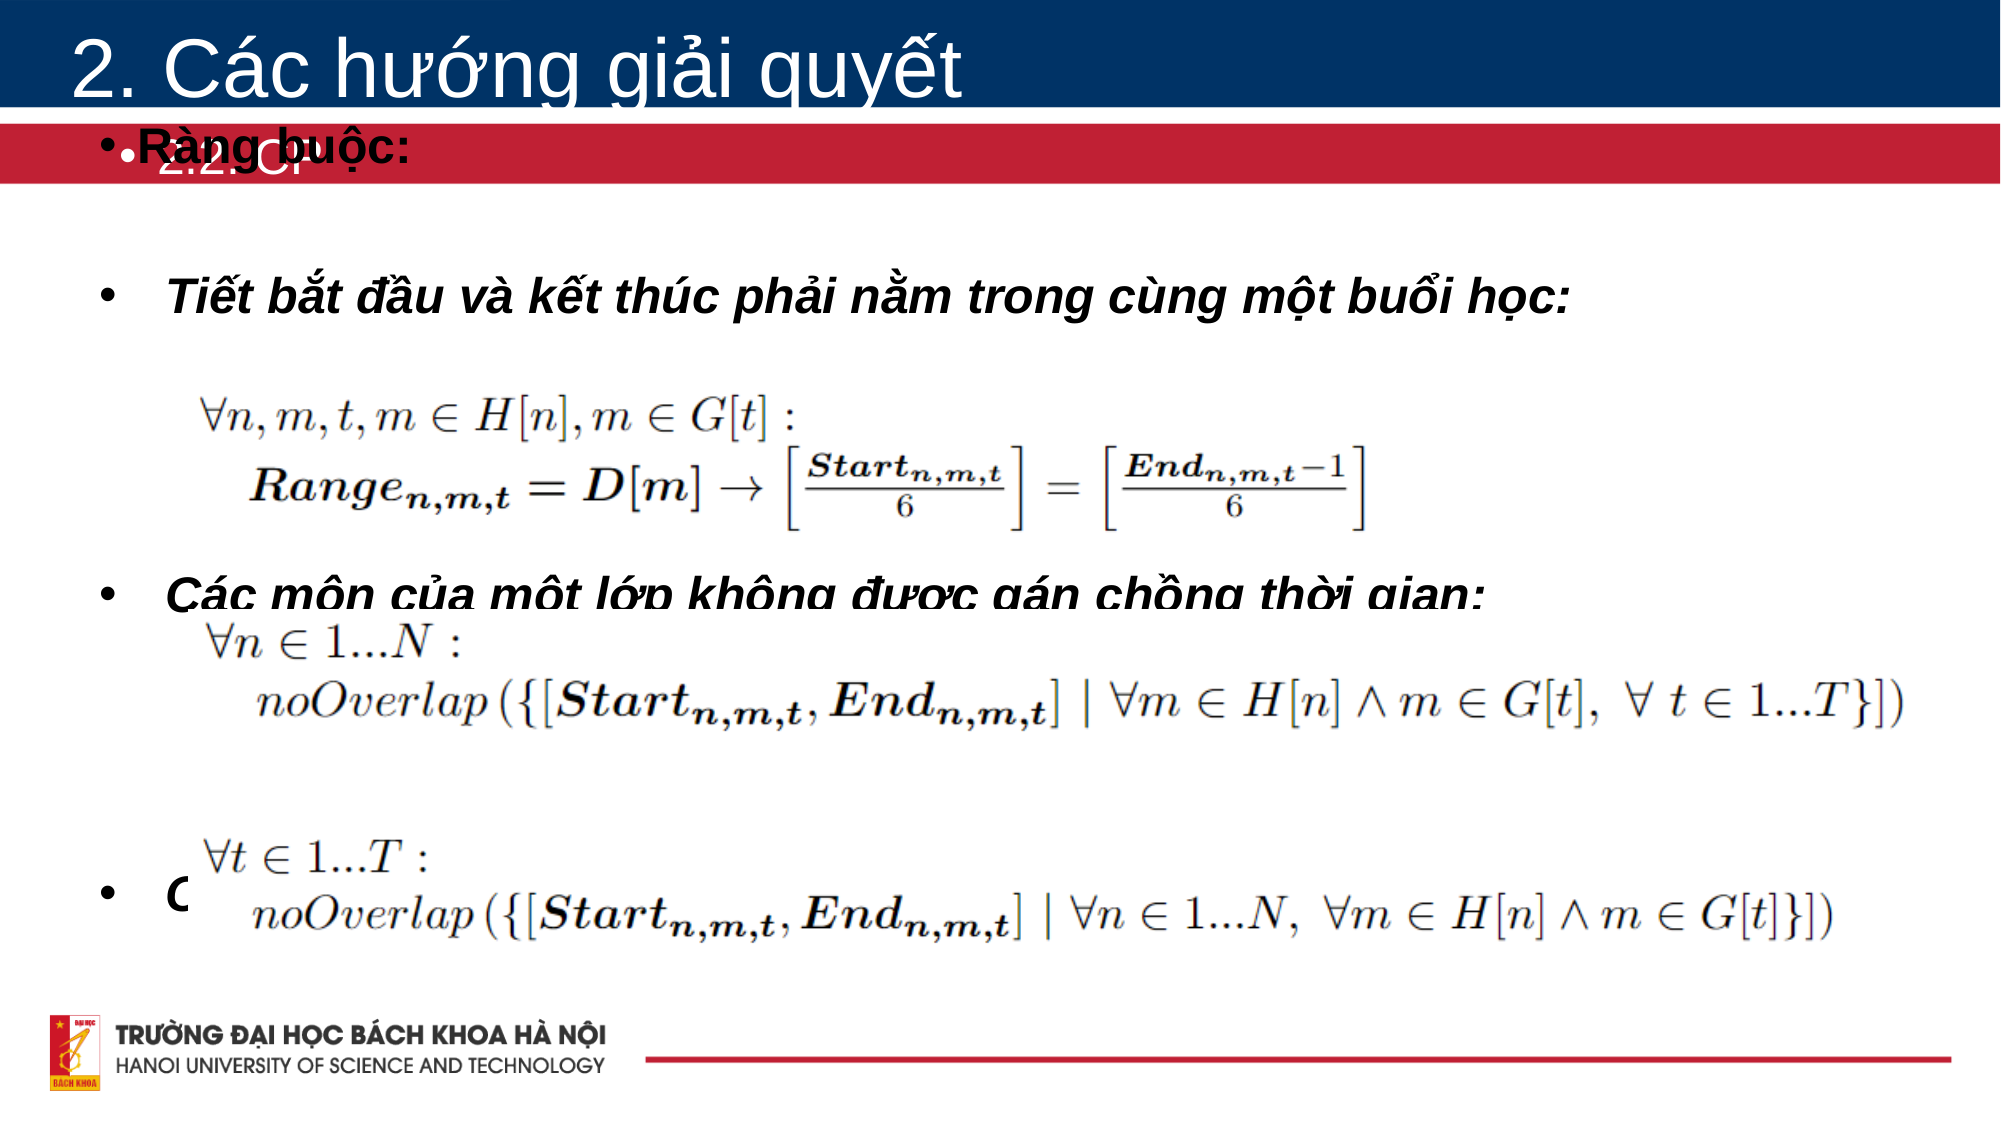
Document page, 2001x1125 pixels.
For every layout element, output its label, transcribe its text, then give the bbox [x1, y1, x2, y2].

subtitle Ràng buộc: Tiết bắt đầu và kết thúc phải nằm trong cùng một buổi học: Các môn của một lớp không được gán chồng thời gian: Các lớp-môn được gán của mỗi giáo viên không chồng thời gian: [99, 195, 1900, 848]
text_box 2.2. CP [104, 124, 1945, 196]
text_box 2. Các hướng giải quyết [55, 18, 1945, 112]
picture [0, 0, 2001, 1125]
